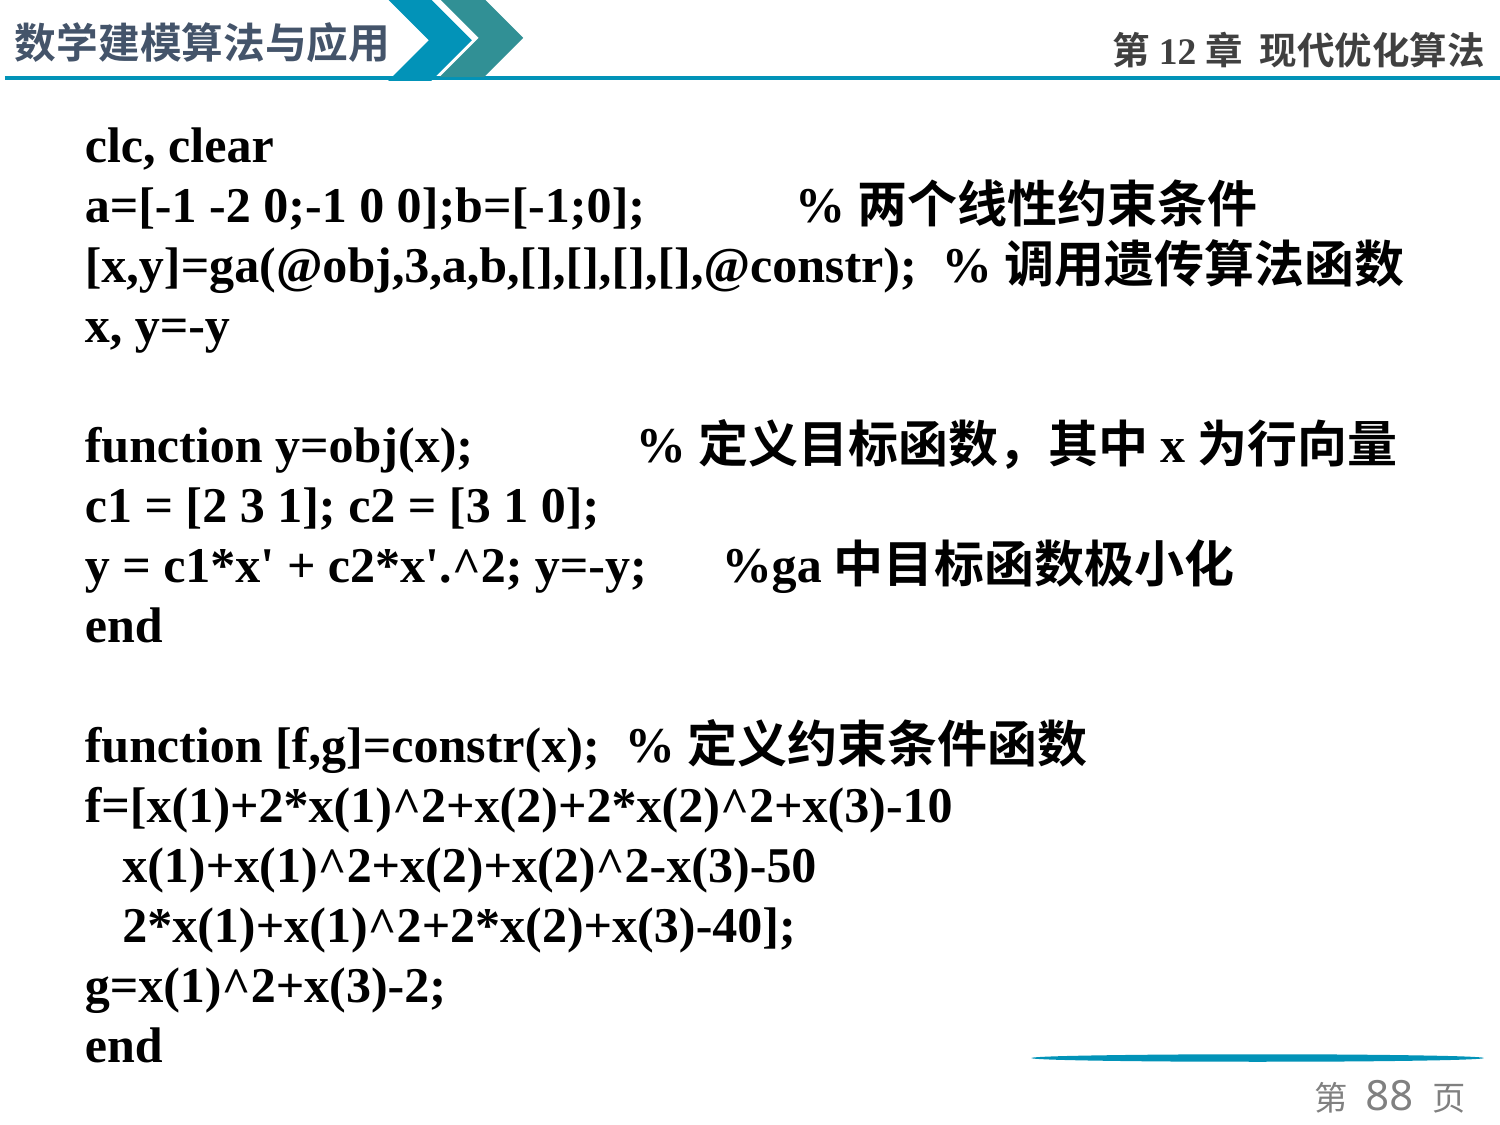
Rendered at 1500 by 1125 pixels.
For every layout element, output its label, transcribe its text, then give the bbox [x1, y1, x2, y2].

text_box clc, clear a=[-1 -2 0;-1 0 0];b=[-1;0]; %两个线性约束条件 [x,y]=ga(@obj,3,a,b,[],[],[],[],@constr); %调用遗传算法函数 x, y=-y function y=obj(x); %定义目标函数，其中x为行向量 c1 = [2 3 1]; c2 = [3 1 0]; y = c1*x' + c2*x'.^2; y=-y; %ga中目标函数极小化 end function [f,g]=constr(x); %定义约束条件函数 f=[x(1)+2*x(1)^2+x(2)+2*x(2)^2+x(3)-10 x(1)+x(1)^2+x(2)+x(2)^2-x(3)-50 2*x(1)+x(1)^2+2*x(2)+x(3)-40]; g=x(1)^2+x(3)-2; end [24, 104, 1500, 1080]
